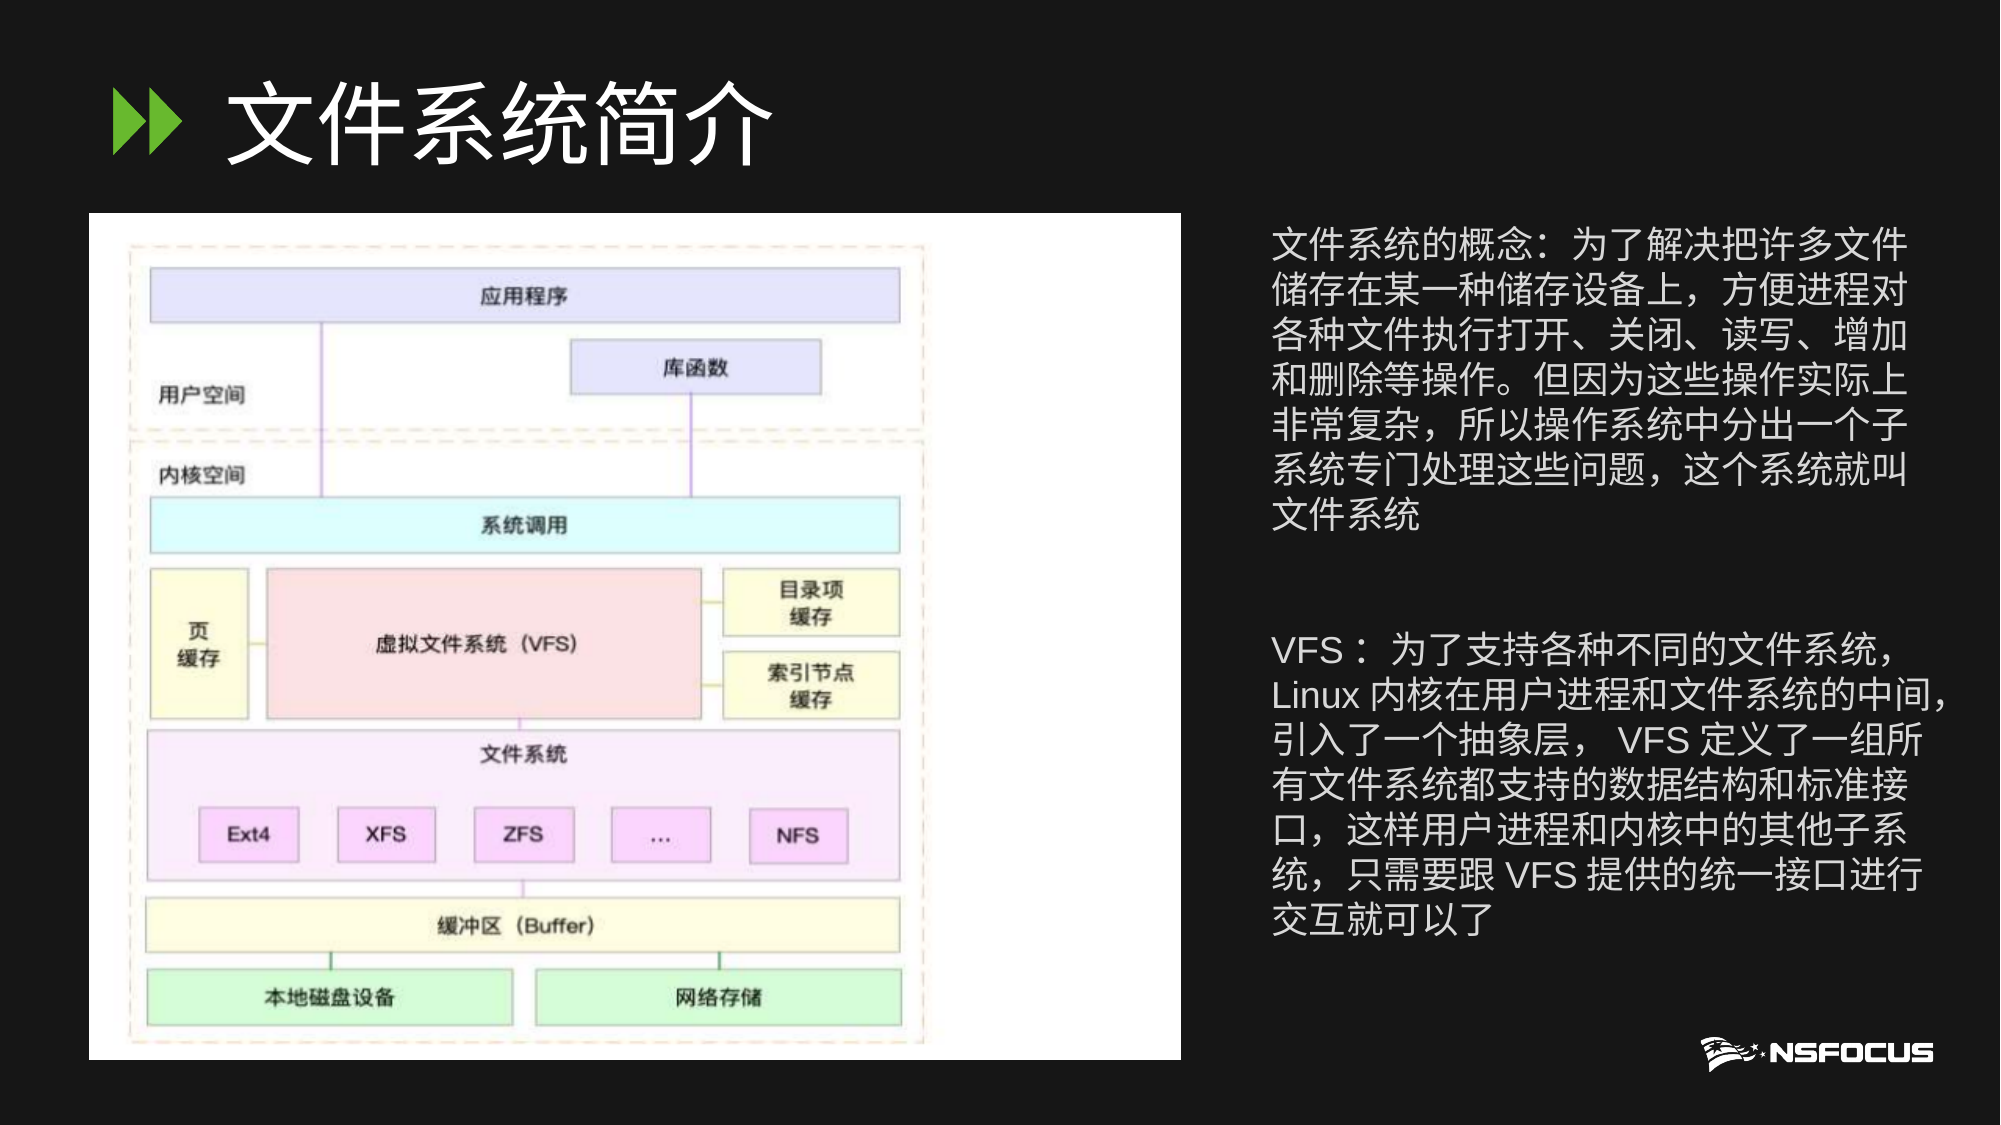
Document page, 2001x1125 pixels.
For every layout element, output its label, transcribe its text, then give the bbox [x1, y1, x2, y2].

text_box 文件系统的概念：为了解决把许多文件储存在某一种储存设备上，方便进程对各种文件执行打开、关闭、读写、增加和删除等操作。但因为这些操作实际上非常复杂，所以操作系统中分出一个子系统专门处理这些问题，这个系统就叫文件系统 VFS：为了支持各种不同的文件系统，Linux内核在用户进程和文件系统的中间，引入了一个抽象层，VFS定义了一组所有文件系统都支持的数据结构和标准接口，这样用户进程和内核中的其他子系统，只需要跟VFS提供的统一接口进行交互就可以了 [1256, 213, 1956, 1060]
title 文件系统简介 [209, 20, 1935, 238]
picture [89, 213, 1181, 1061]
